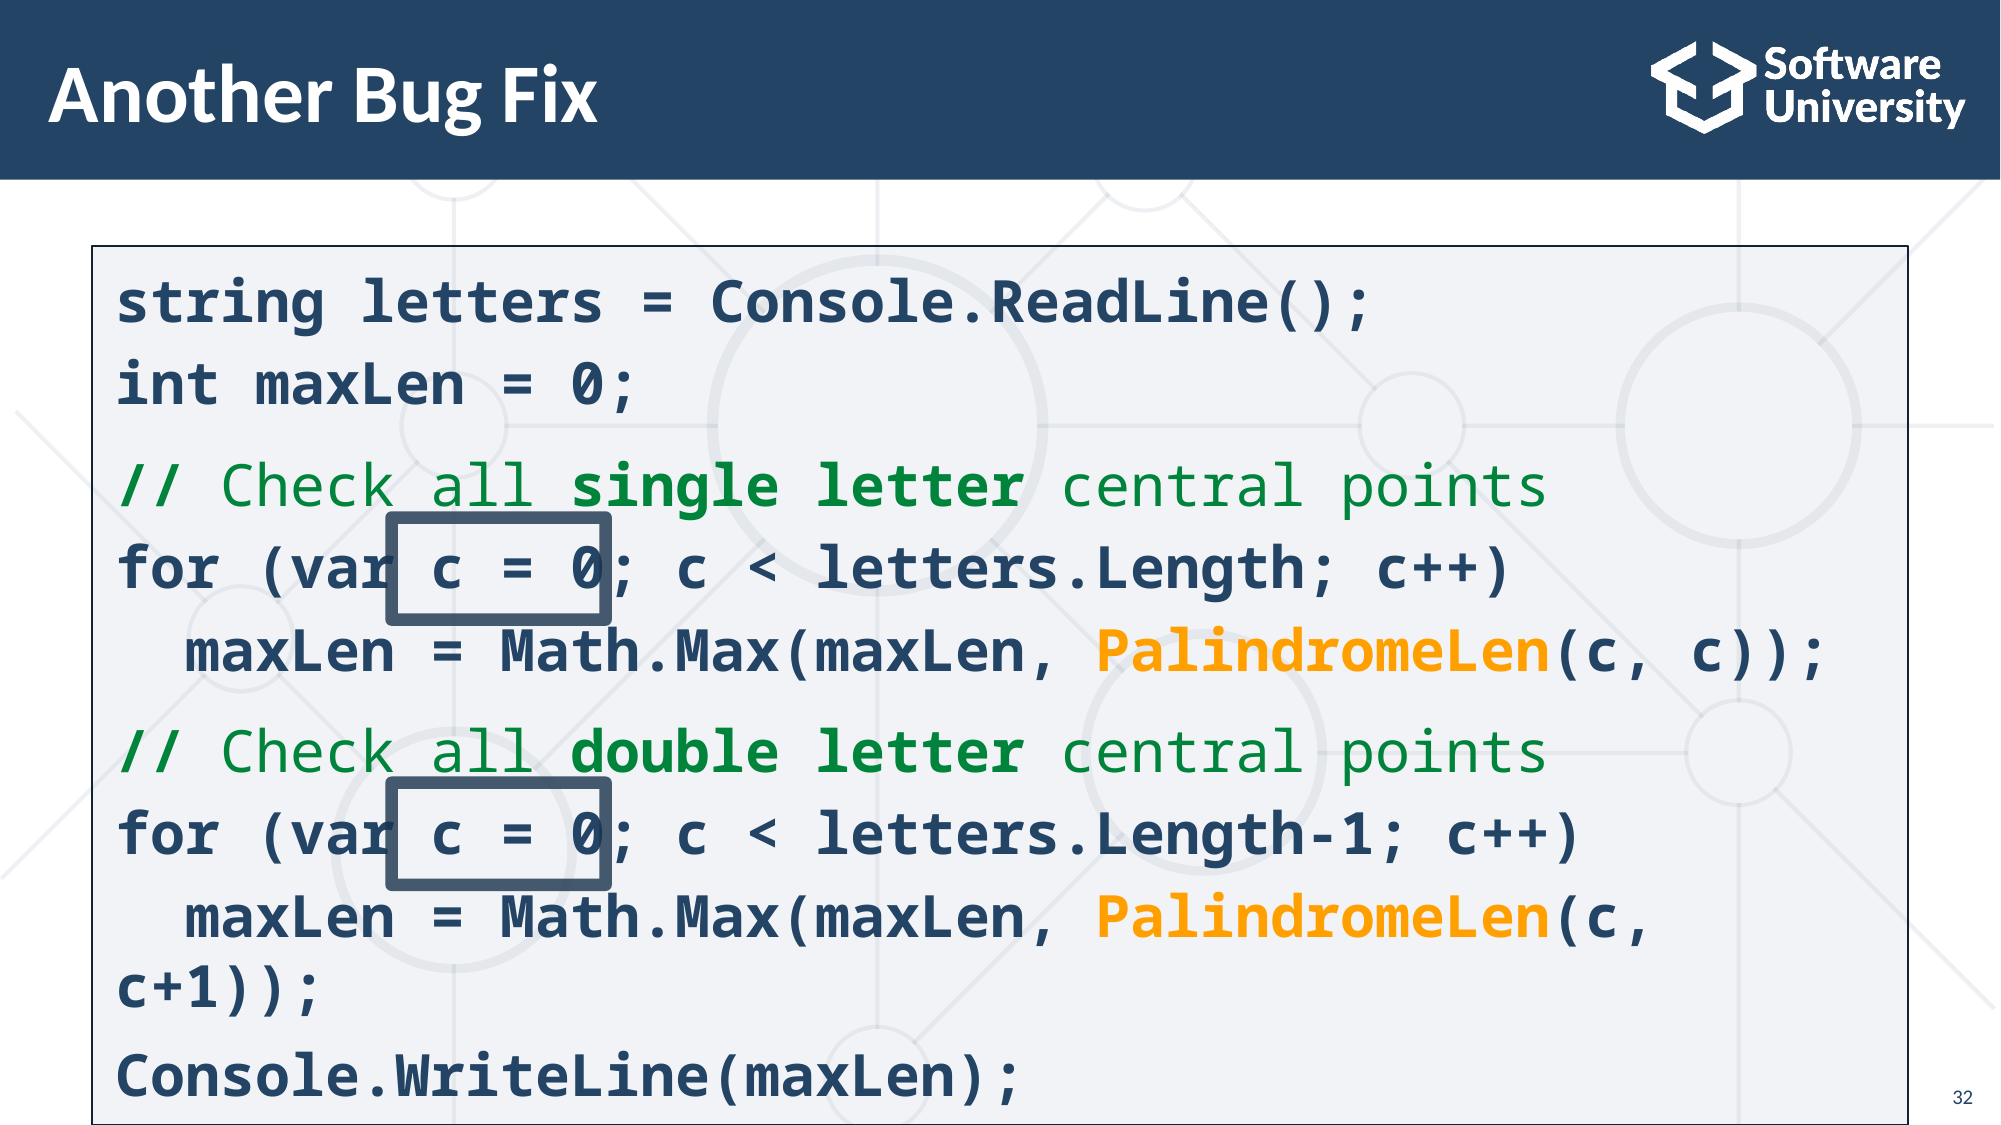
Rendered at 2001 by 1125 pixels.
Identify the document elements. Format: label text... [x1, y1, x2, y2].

slide_number 32 [1927, 1067, 1989, 1117]
picture [1651, 41, 1966, 134]
text_box string letters = Console.ReadLine(); int maxLen = 0; // Check all single letter central points for (var c = 0; c < letters.Length; c++) maxLen = Math.Max(maxLen, PalindromeLen(c, c)); // Check all double letter central points for (var c = 0; c < letters.Length-1; c++) maxLen = Math.Max(maxLen, PalindromeLen(c, c+1)); Console.WriteLine(maxLen); [91, 246, 1908, 1125]
text_box [389, 515, 608, 622]
text_box [389, 781, 608, 887]
title Another Bug Fix [31, 16, 1625, 162]
